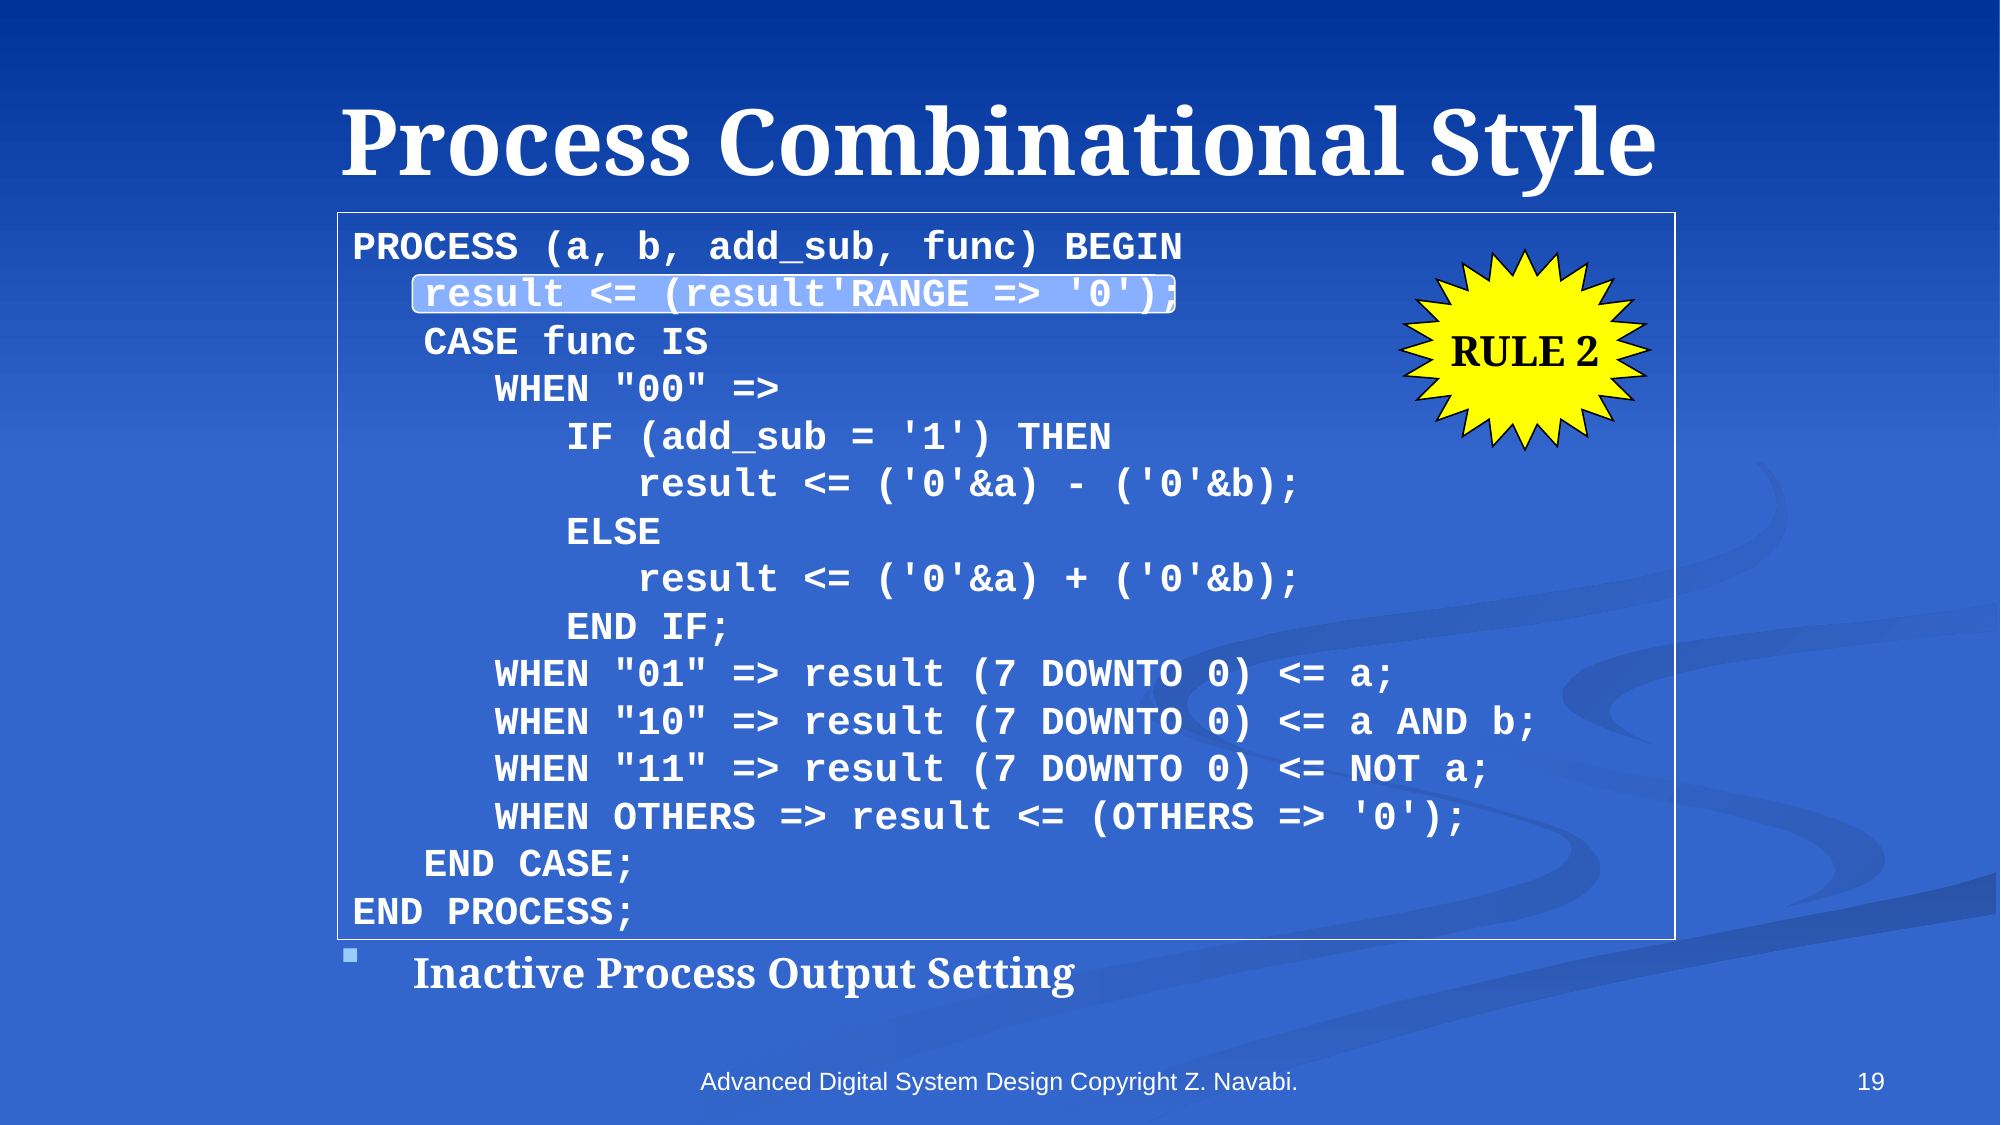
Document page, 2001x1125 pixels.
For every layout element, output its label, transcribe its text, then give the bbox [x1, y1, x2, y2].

footer Advanced Digital System Design Copyright Z. Navabi. [683, 1024, 1317, 1104]
text_box Inactive Process Output Setting [324, 937, 1675, 1013]
slide_number 19 [1433, 1024, 1901, 1104]
text_box PROCESS (a, b, add_sub, func) BEGIN result <= (result'RANGE => '0'); CASE func IS WHEN "00" => IF (add_sub = '1') THEN result <= ('0'&a) - ('0'&b); ELSE result <= ('0'&a) + ('0'&b); END IF; WHEN "01" => result (7 DOWNTO 0) <= a; WHEN "10" => result (7 DOWNTO 0) <= a AND b; WHEN "11" => result (7 DOWNTO 0) <= NOT a; WHEN OTHERS => result <= (OTHERS => '0'); END CASE; END PROCESS; [337, 233, 1675, 937]
text_box RULE 2 [1400, 249, 1651, 451]
title Process Combinational Style [99, 44, 1901, 233]
